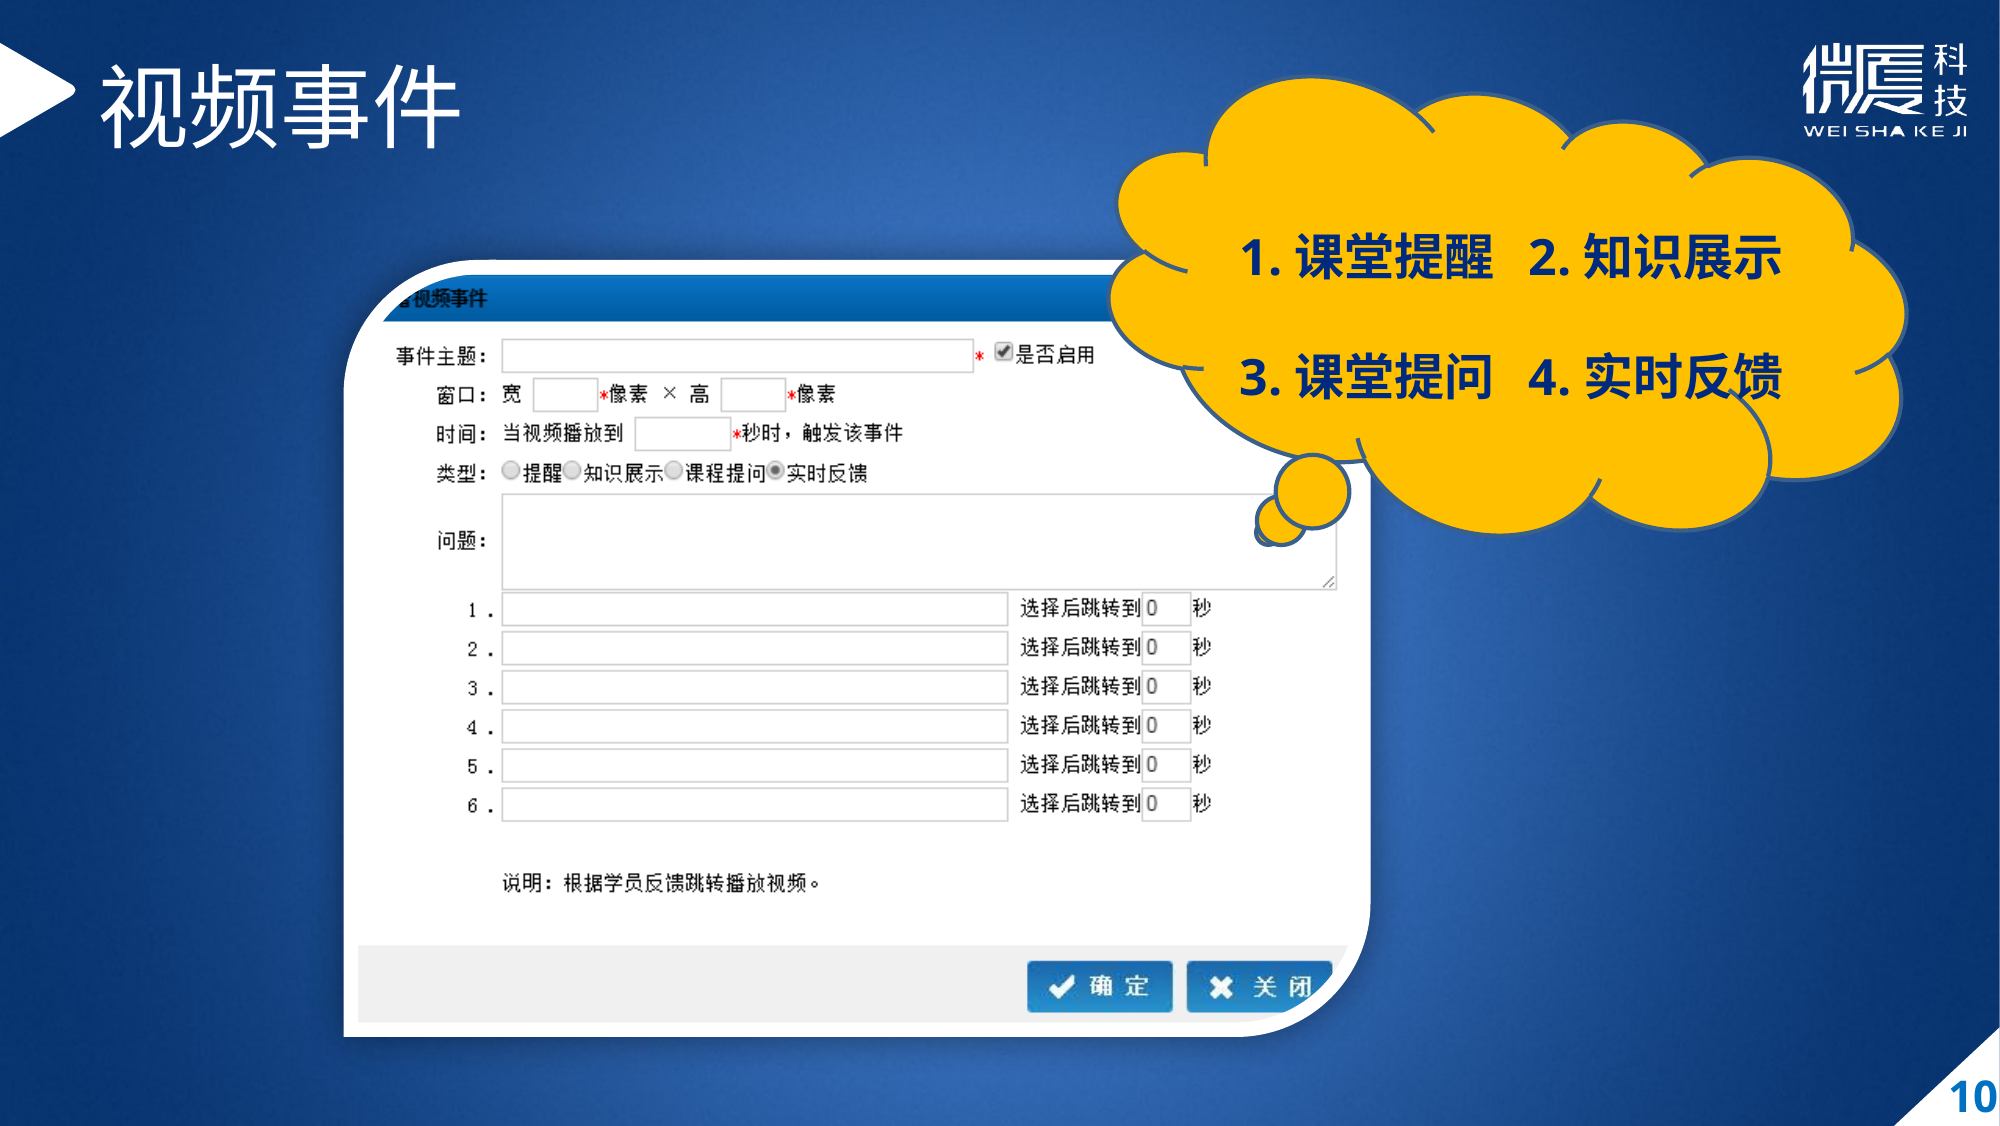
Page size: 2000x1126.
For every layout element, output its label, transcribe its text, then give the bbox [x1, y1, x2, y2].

text_box [0, 42, 76, 138]
text_box 1.课堂提醒 2.知识展示 3.课堂提问 4.实时反馈 [1224, 157, 1804, 413]
picture [0, 0, 2000, 1126]
text_box [1368, 216, 1909, 538]
text_box [1114, 74, 1705, 265]
text_box 视频事件 [82, 42, 480, 168]
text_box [1889, 1022, 2000, 1126]
